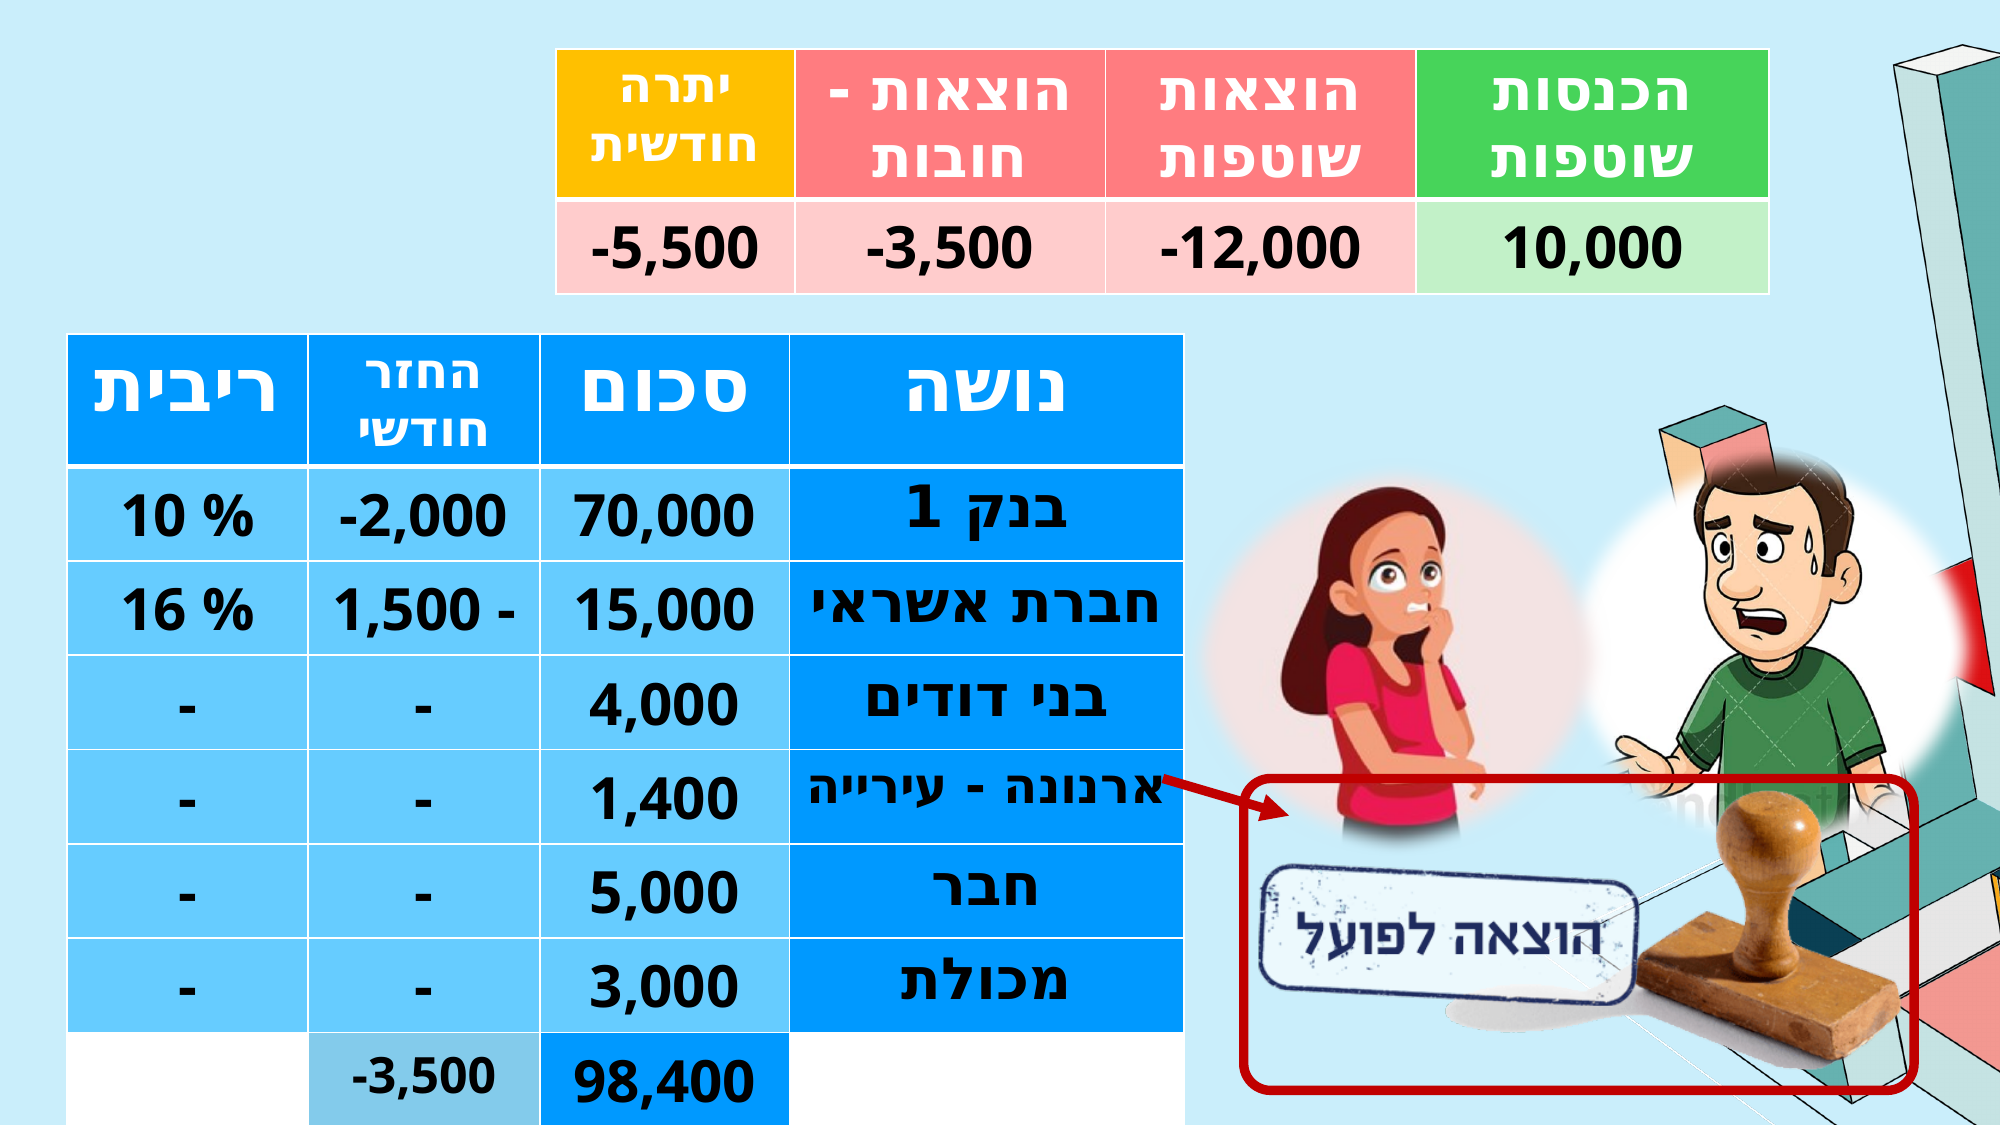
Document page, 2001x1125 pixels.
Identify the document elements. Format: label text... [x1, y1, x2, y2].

table_header הוצאות -חובות [796, 50, 1105, 197]
table_cell -5,500 [557, 202, 794, 293]
table_cell 4,000 [541, 656, 789, 749]
table_cell 1,500 - [309, 562, 539, 654]
table_header החזר חודשי [309, 335, 539, 464]
table_cell מכולת [790, 939, 1183, 1032]
table_cell 98,400 [541, 1033, 789, 1125]
table_cell [790, 1033, 1183, 1125]
table_cell [68, 1033, 307, 1125]
table_cell 16 % [68, 562, 307, 654]
table_header יתרה חודשית [557, 50, 794, 197]
picture [1183, 43, 2000, 1125]
table_cell 5,000 [541, 845, 789, 937]
table_cell - [68, 750, 307, 843]
table_cell - [309, 656, 539, 749]
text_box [1162, 777, 1290, 817]
table_cell 1,400 [541, 750, 789, 843]
table_cell - [309, 845, 539, 937]
table_cell -3,500 [796, 202, 1105, 293]
table_cell 10 % [68, 469, 307, 560]
table_cell 15,000 [541, 562, 789, 654]
table_cell - [309, 750, 539, 843]
table_header סכום [541, 335, 789, 464]
table_cell - [68, 939, 307, 1032]
table_header ריבית [68, 335, 307, 464]
table_header הוצאות שוטפות [1106, 50, 1415, 197]
table_cell 3,000 [541, 939, 789, 1032]
table_cell חבר [790, 845, 1183, 937]
table_cell ארנונה - עירייה [790, 750, 1183, 843]
table_header נושה [790, 335, 1183, 464]
table_cell - [309, 939, 539, 1032]
table_header הכנסות שוטפות [1417, 50, 1768, 197]
table_cell חברת אשראי [790, 562, 1183, 654]
table_cell -12,000 [1106, 202, 1415, 293]
table_cell בנק 1 [790, 469, 1183, 560]
table_cell בני דודים [790, 656, 1183, 749]
table_cell -3,500 [309, 1033, 539, 1125]
table_cell 70,000 [541, 469, 789, 560]
table_cell - [68, 656, 307, 749]
table_cell 10,000 [1417, 202, 1768, 293]
table_cell -2,000 [309, 469, 539, 560]
table_cell - [68, 845, 307, 937]
